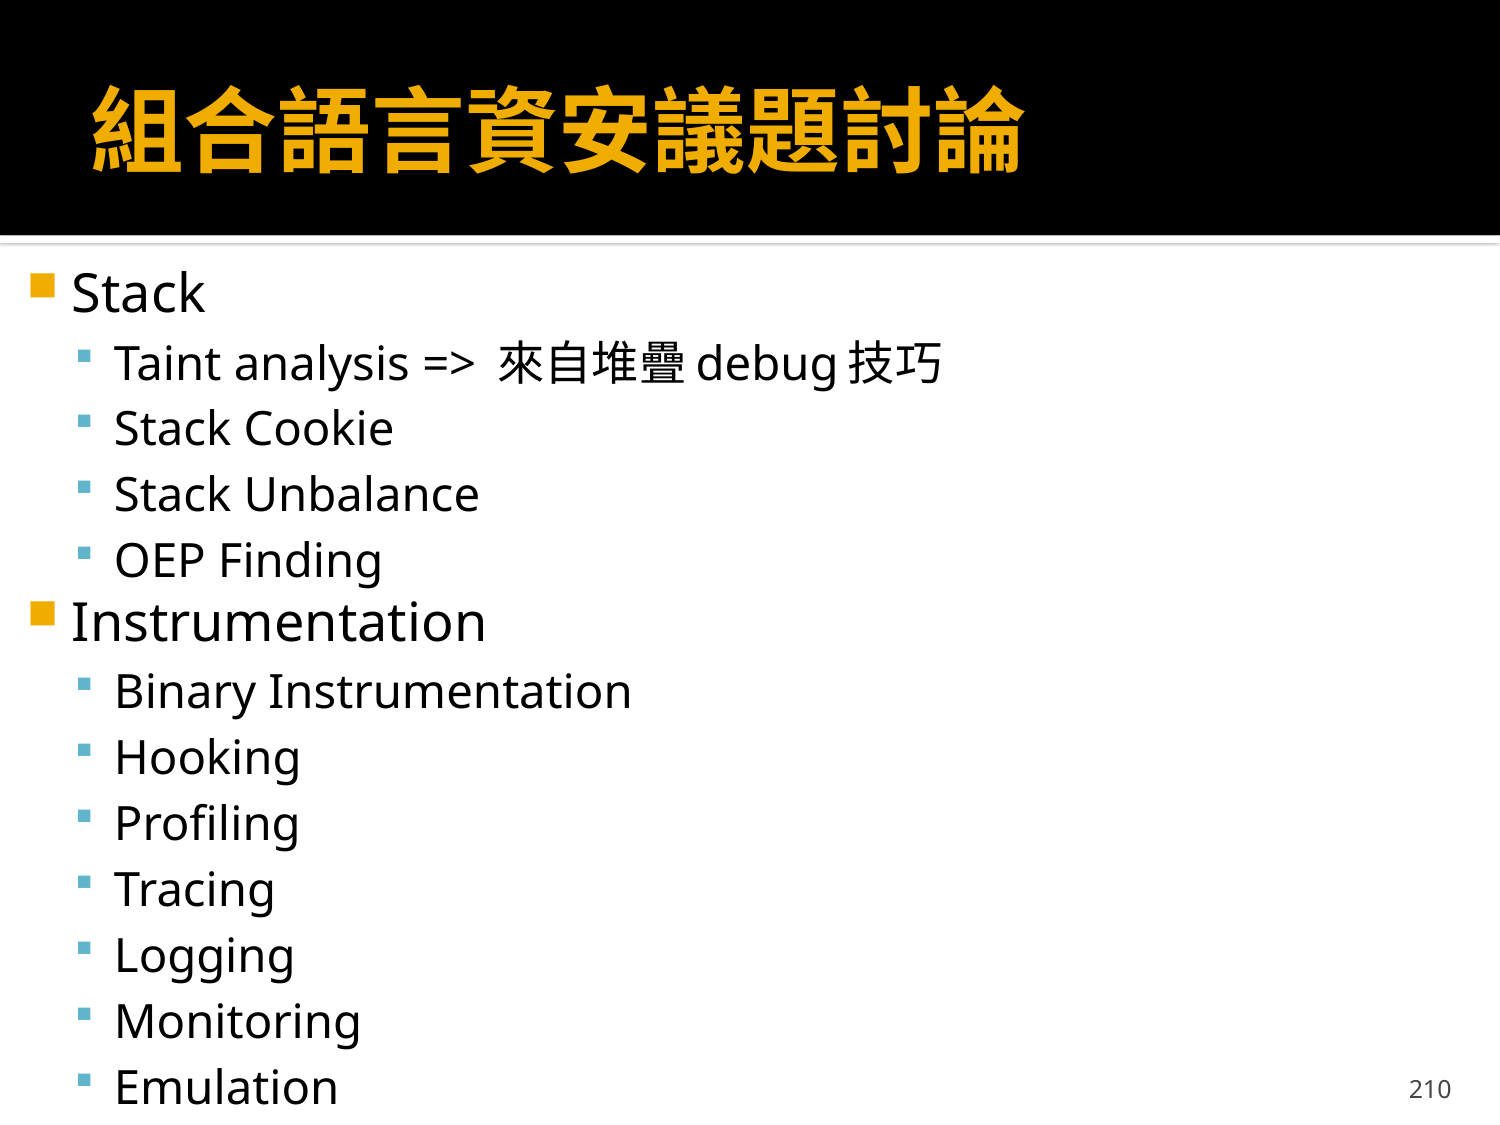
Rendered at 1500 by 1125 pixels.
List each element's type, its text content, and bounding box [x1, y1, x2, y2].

title 組合語言資安議題討論 [75, 25, 1425, 231]
slide_number 210 [1345, 1062, 1467, 1108]
list Stack Taint analysis => 來自堆疊debug技巧 Stack Cookie Stack Unbalance OEP Finding Instrumentation Binary Instrumentation Hooking Profiling Tracing Logging Monitoring Emulation [0, 243, 1500, 1125]
